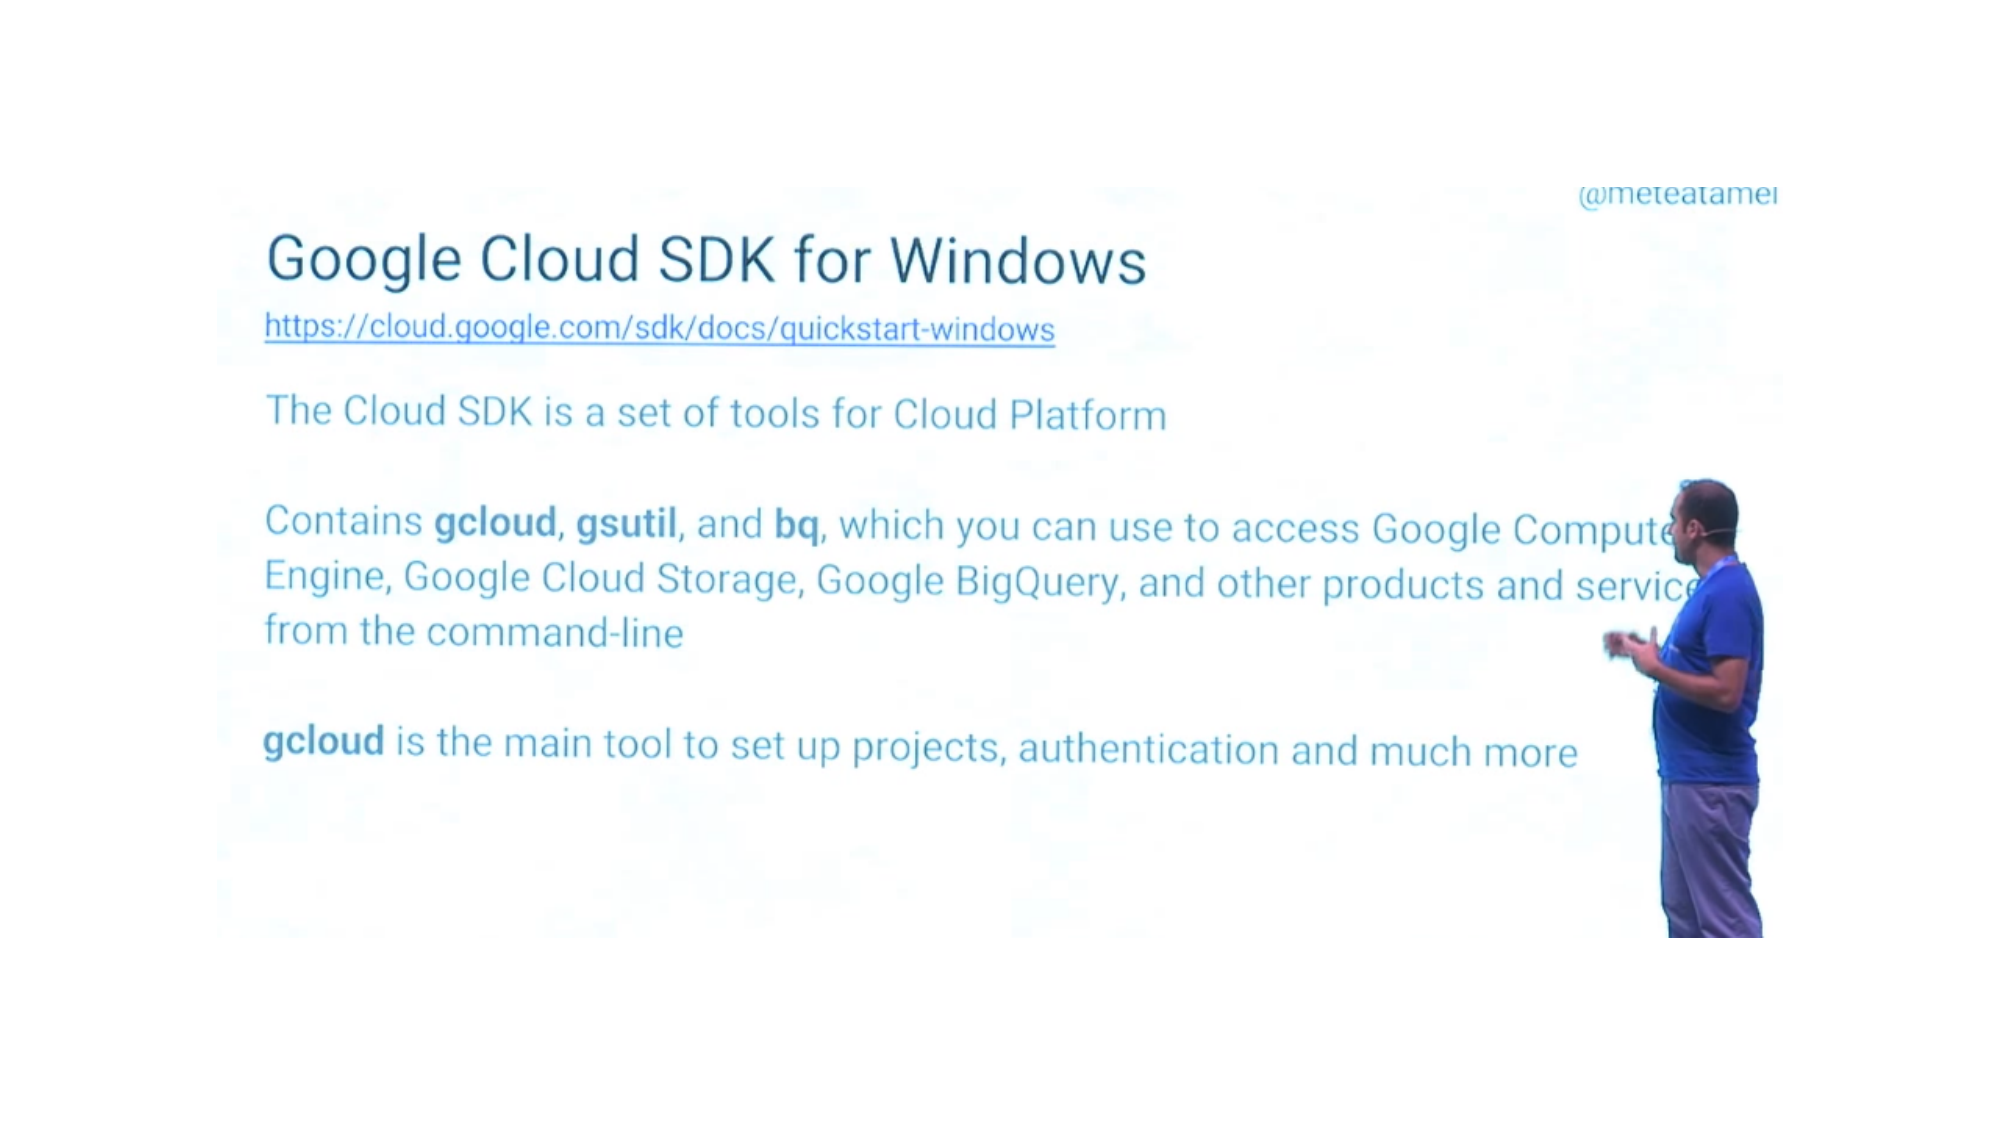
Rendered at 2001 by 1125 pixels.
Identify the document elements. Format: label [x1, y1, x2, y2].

picture [217, 187, 1783, 938]
